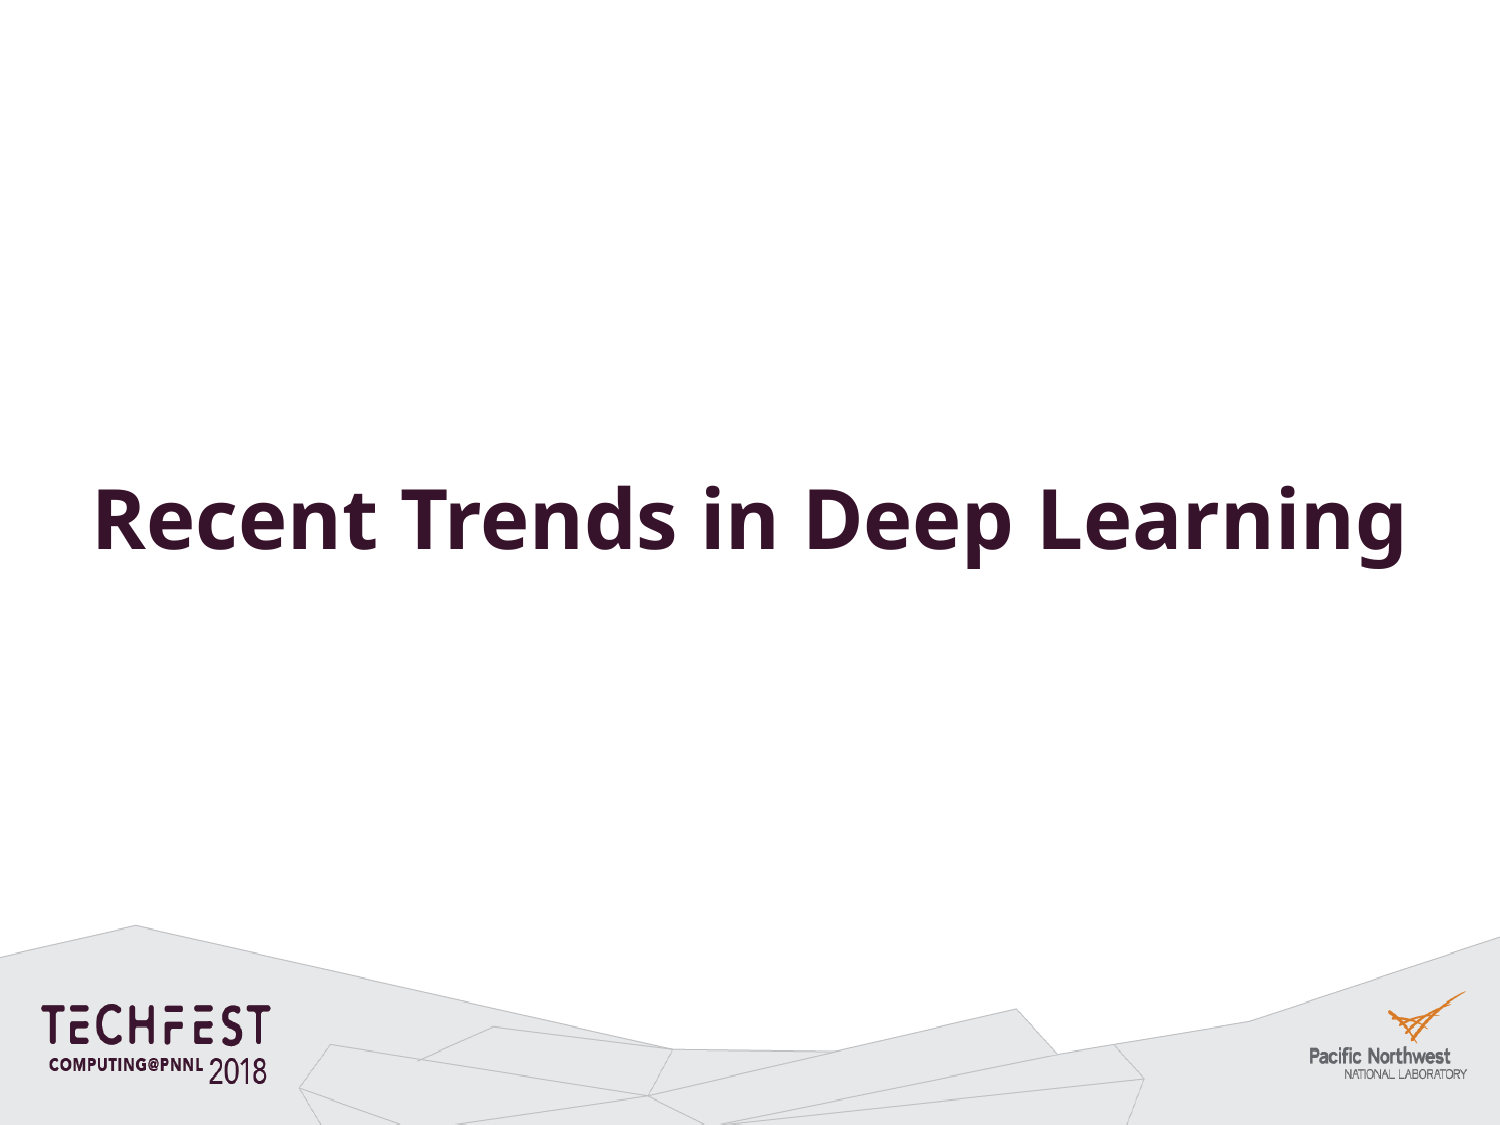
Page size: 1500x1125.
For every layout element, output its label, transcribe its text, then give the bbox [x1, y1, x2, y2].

title Recent Trends in Deep Learning [50, 458, 1451, 575]
picture [0, 0, 1500, 1125]
